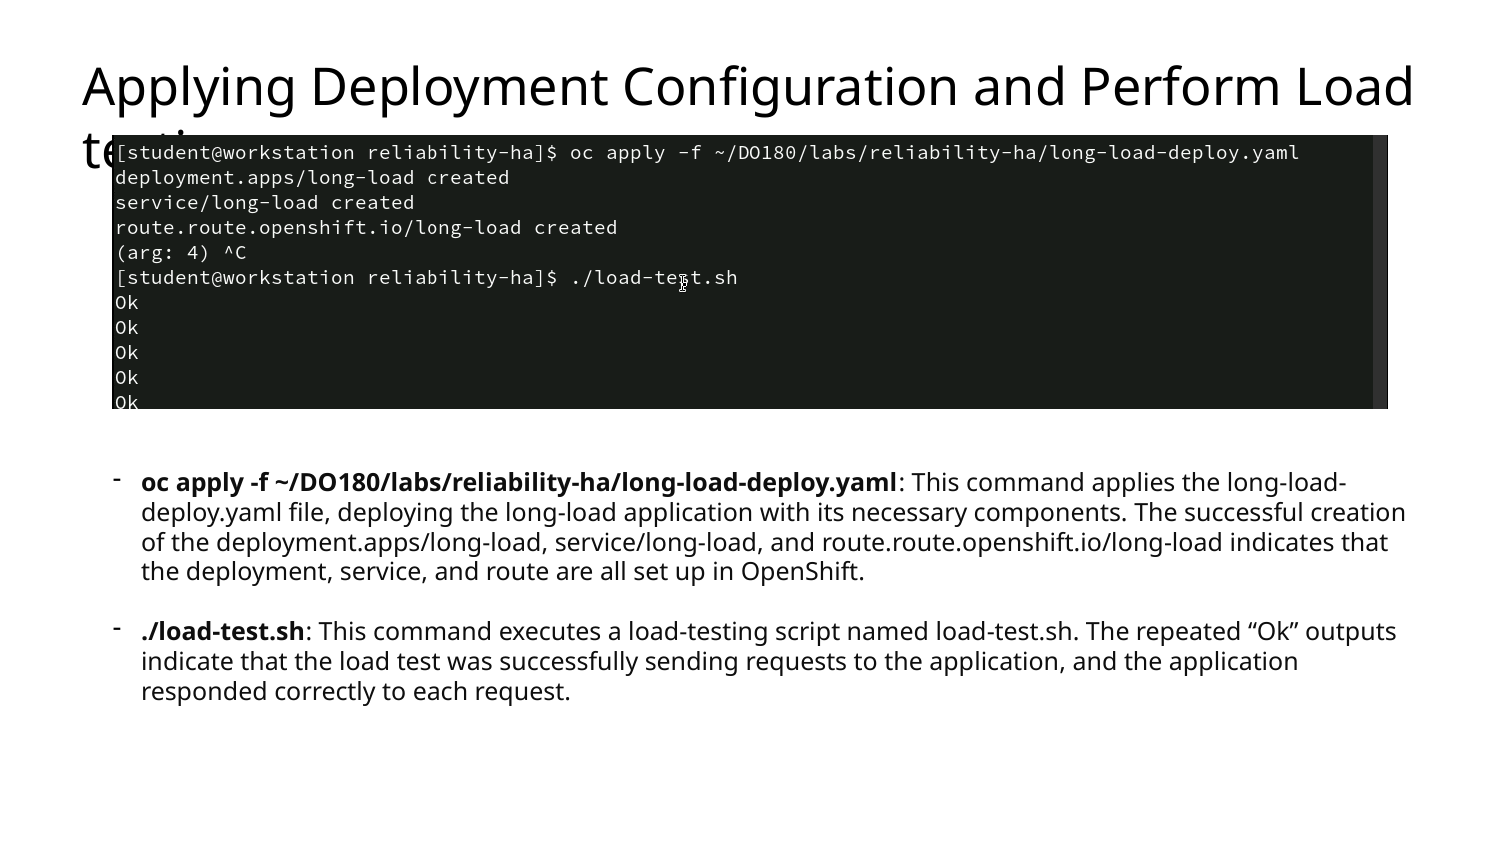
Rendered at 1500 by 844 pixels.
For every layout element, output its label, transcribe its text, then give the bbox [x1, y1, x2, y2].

title Applying Deployment Configuration and Perform Load testing [67, 38, 1455, 187]
text_box oc apply -f ~/DO180/labs/reliability-ha/long-load-deploy.yaml: This command applies the long-load-deploy.yaml file, deploying the long-load application with its necessary components. The successful creation of the deployment.apps/long-load, service/long-load, and route.route.openshift.io/long-load indicates that the deployment, service, and route are all set up in OpenShift. ./load-test.sh: This command executes a load-testing script named load-test.sh. The repeated “Ok” outputs indicate that the load test was successfully sending requests to the application, and the application responded correctly to each request. [98, 458, 1424, 713]
picture [112, 134, 1388, 409]
